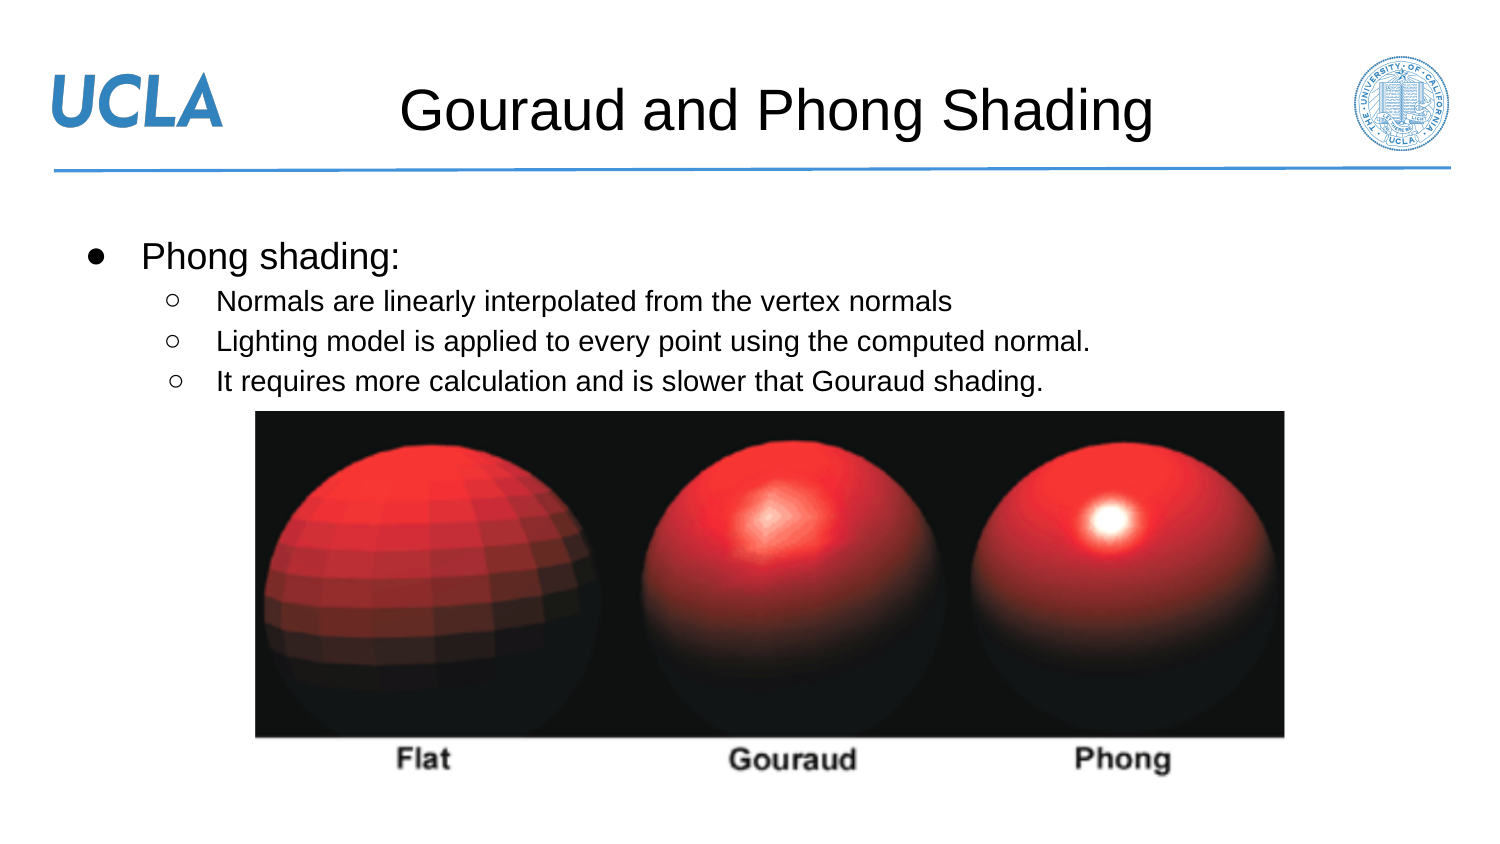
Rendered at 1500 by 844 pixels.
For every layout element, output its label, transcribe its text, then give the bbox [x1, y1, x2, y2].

picture [1354, 56, 1450, 152]
picture [253, 410, 1287, 786]
list Phong shading: Normals are linearly interpolated from the vertex normals Lighting model is applied to every point using the computed normal. It requires more calculation and is slower that Gouraud shading. [51, 210, 1449, 802]
picture [50, 70, 224, 129]
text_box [53, 167, 1452, 171]
title Gouraud and Phong Shading [228, 56, 1327, 151]
